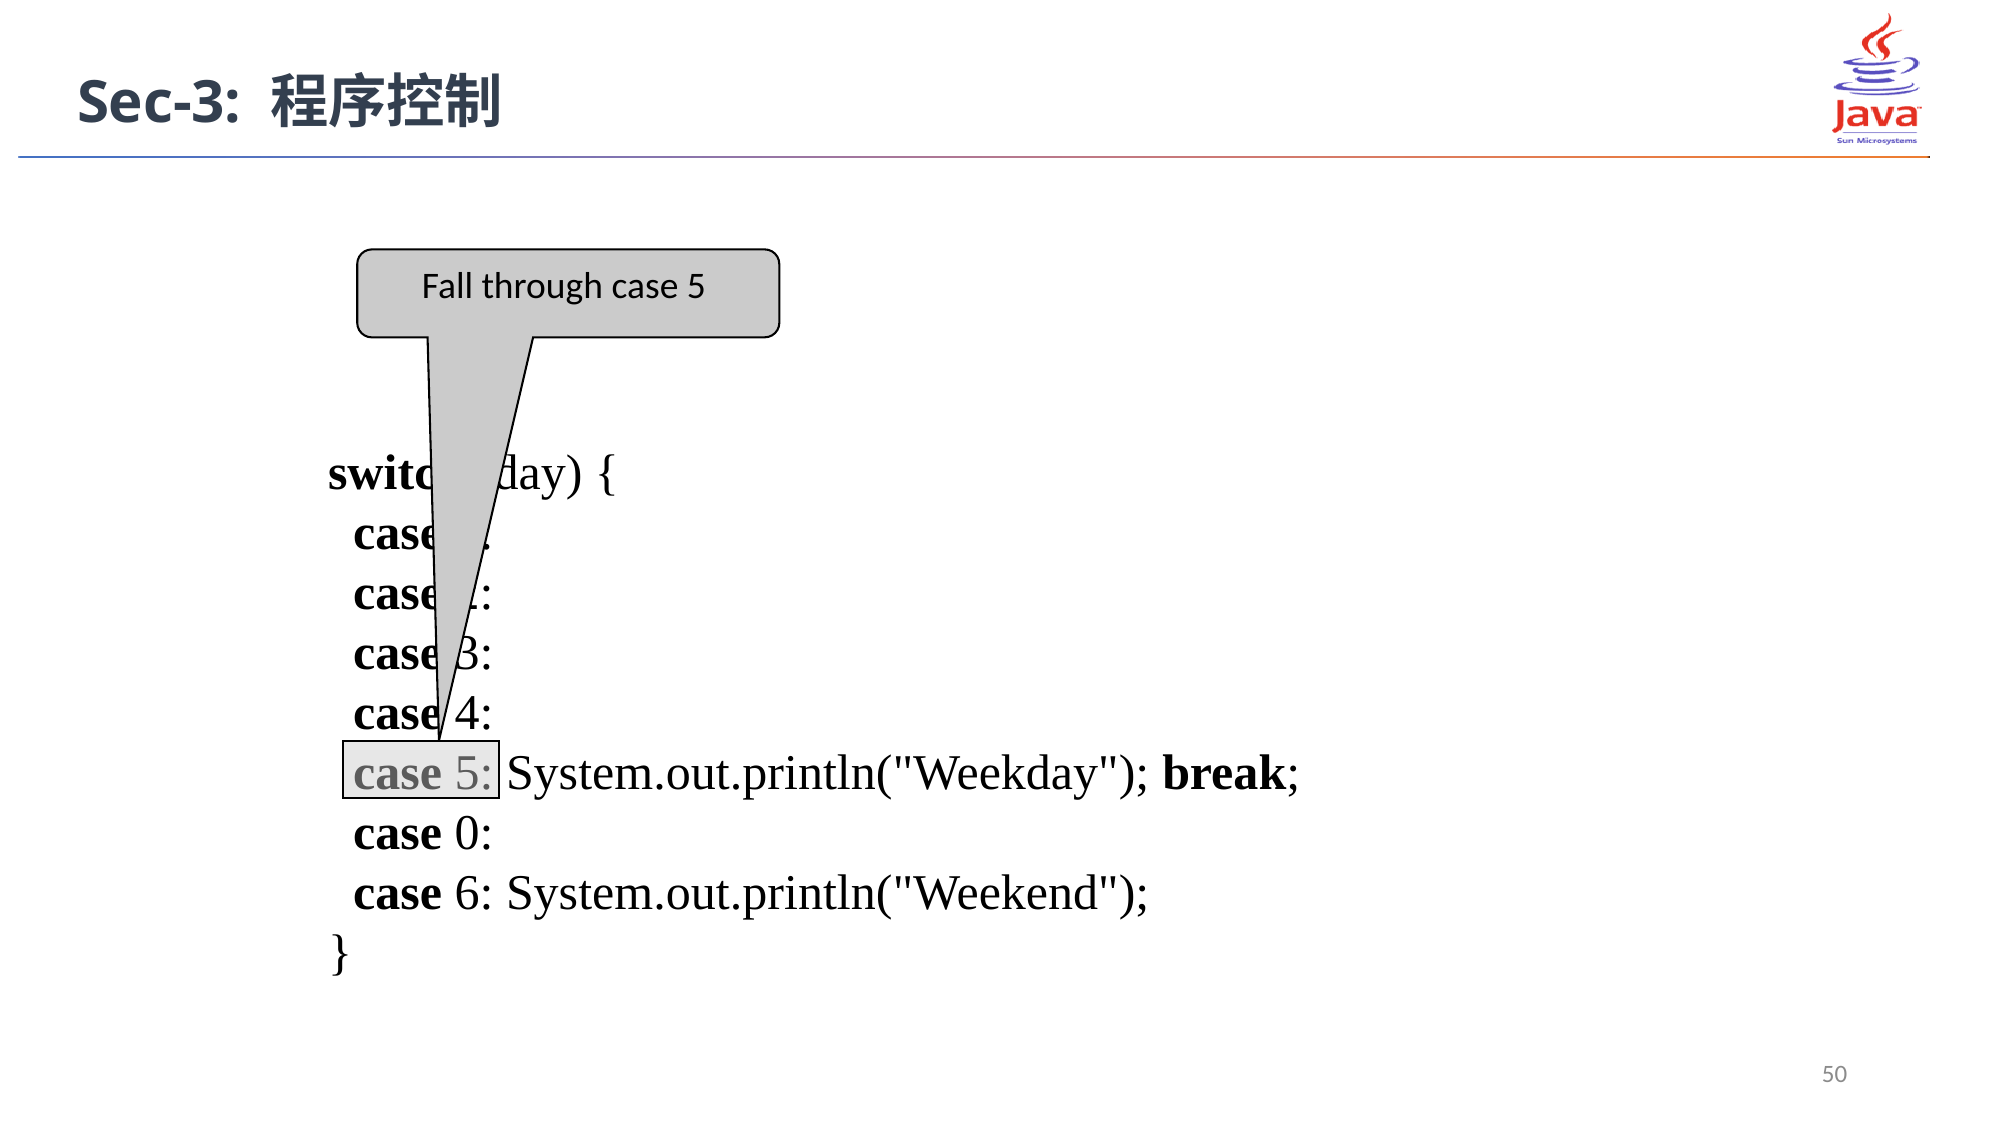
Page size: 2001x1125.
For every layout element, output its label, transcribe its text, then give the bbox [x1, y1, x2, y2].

text_box [343, 740, 499, 798]
text_box Fall through case 5 [357, 249, 780, 740]
slide_number 50 [1412, 1042, 1863, 1103]
picture [1825, 9, 1930, 149]
text_box switch (day) { case 1: case 2: case 3: case 4: case 5: System.out.println("Weekday"); break; case 0: case 6: System.out.println("Weekend"); } [313, 432, 1675, 988]
text_box Sec-3: 程序控制 [75, 62, 1047, 135]
